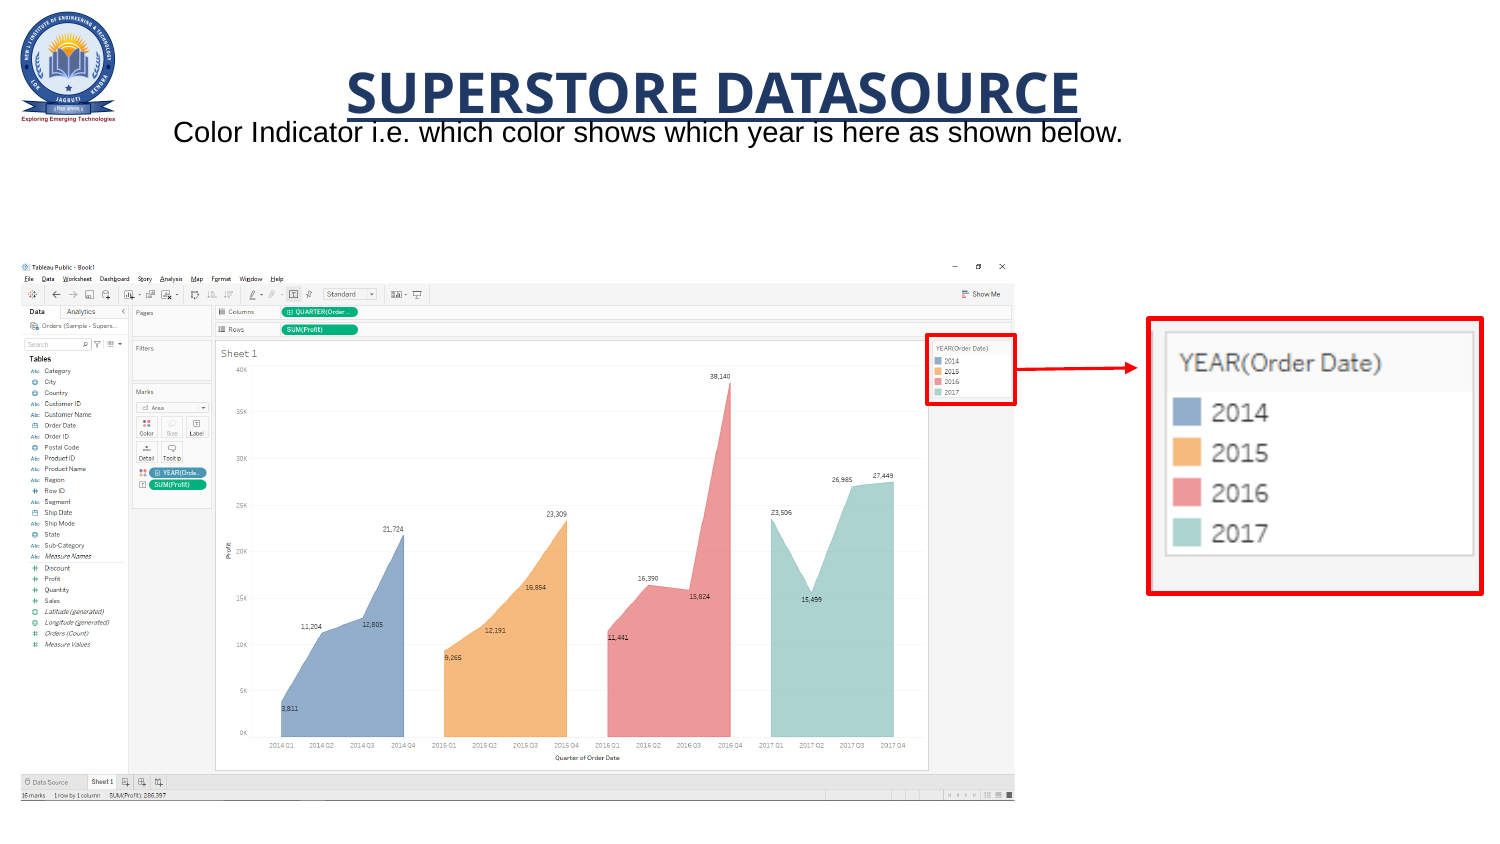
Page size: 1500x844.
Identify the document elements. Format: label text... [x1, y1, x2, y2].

picture [20, 261, 1015, 801]
text_box Color Indicator i.e. which color shows which year is here as shown below. [139, 100, 1361, 156]
picture [1150, 320, 1480, 592]
text_box SUPERSTORE DATASOURCE [66, 0, 1361, 148]
picture [0, 0, 66, 135]
